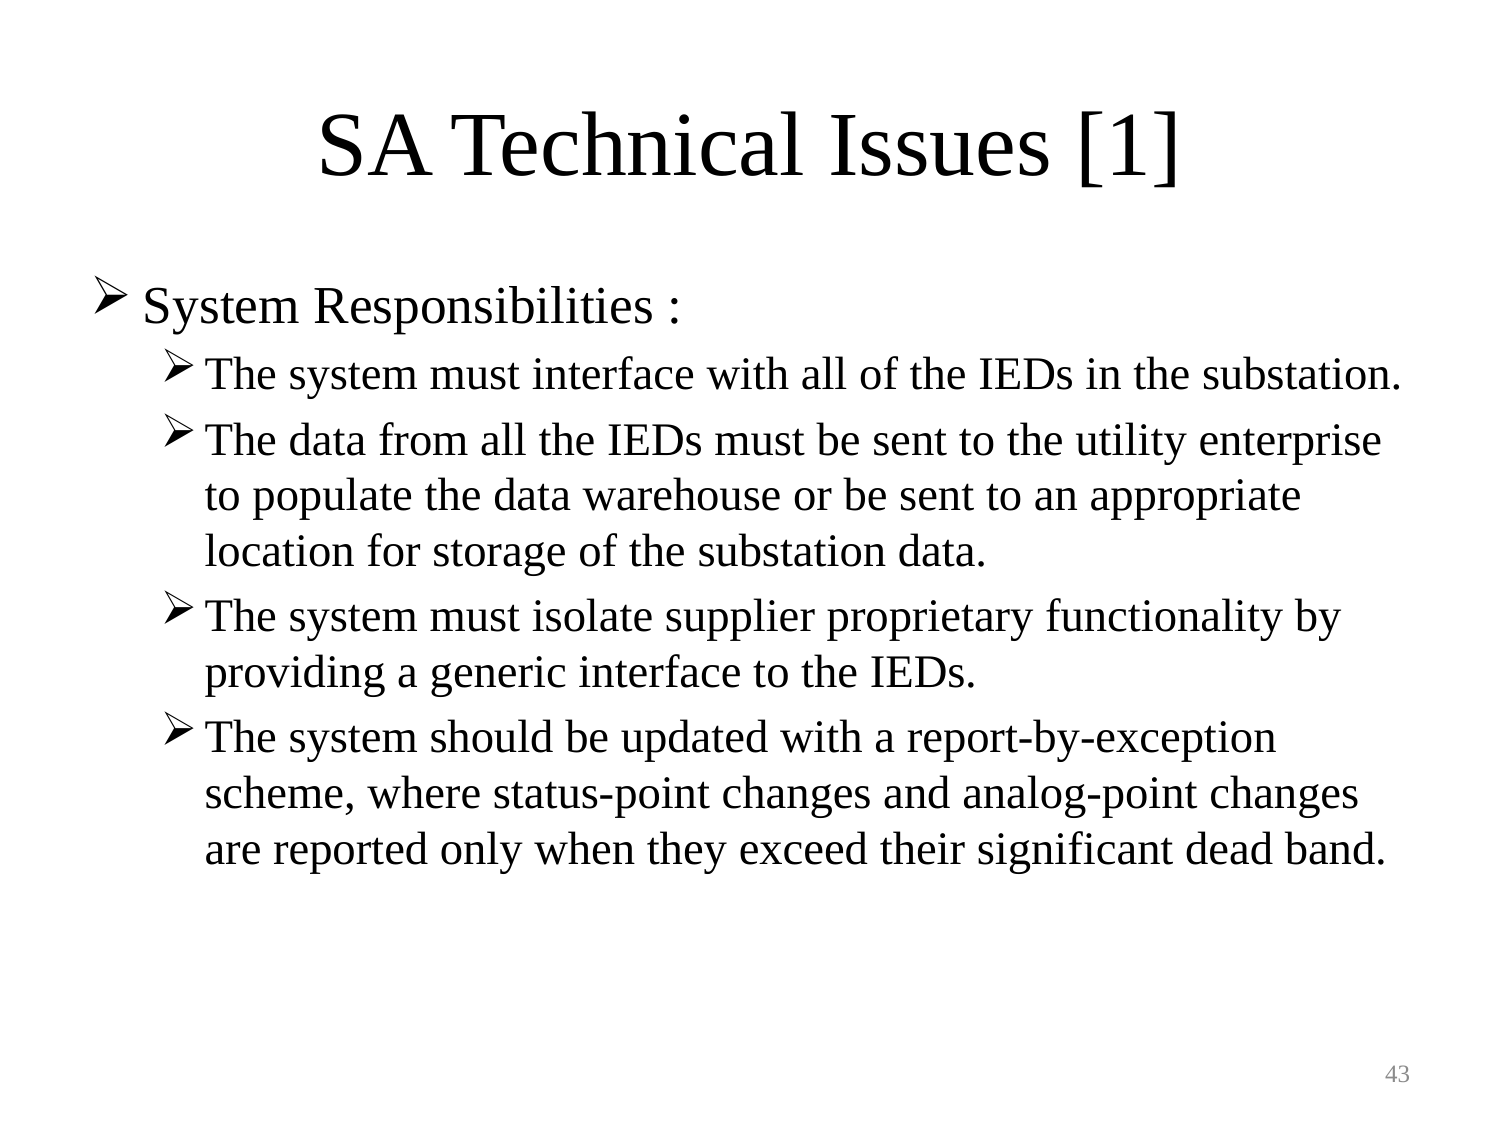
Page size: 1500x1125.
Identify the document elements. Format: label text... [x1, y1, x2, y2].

title SA Technical Issues [1] [75, 45, 1425, 233]
slide_number 43 [1074, 1042, 1425, 1103]
list System Responsibilities : The system must interface with all of the IEDs in the substation. The data from all the IEDs must be sent to the utility enterprise to populate the data warehouse or be sent to an appropriate location for storage of the substation data. The system must isolate supplier proprietary functionality by providing a generic interface to the IEDs. The system should be updated with a report-by-exception scheme, where status-point changes and analog-point changes are reported only when they exceed their significant dead band. [75, 262, 1425, 1005]
